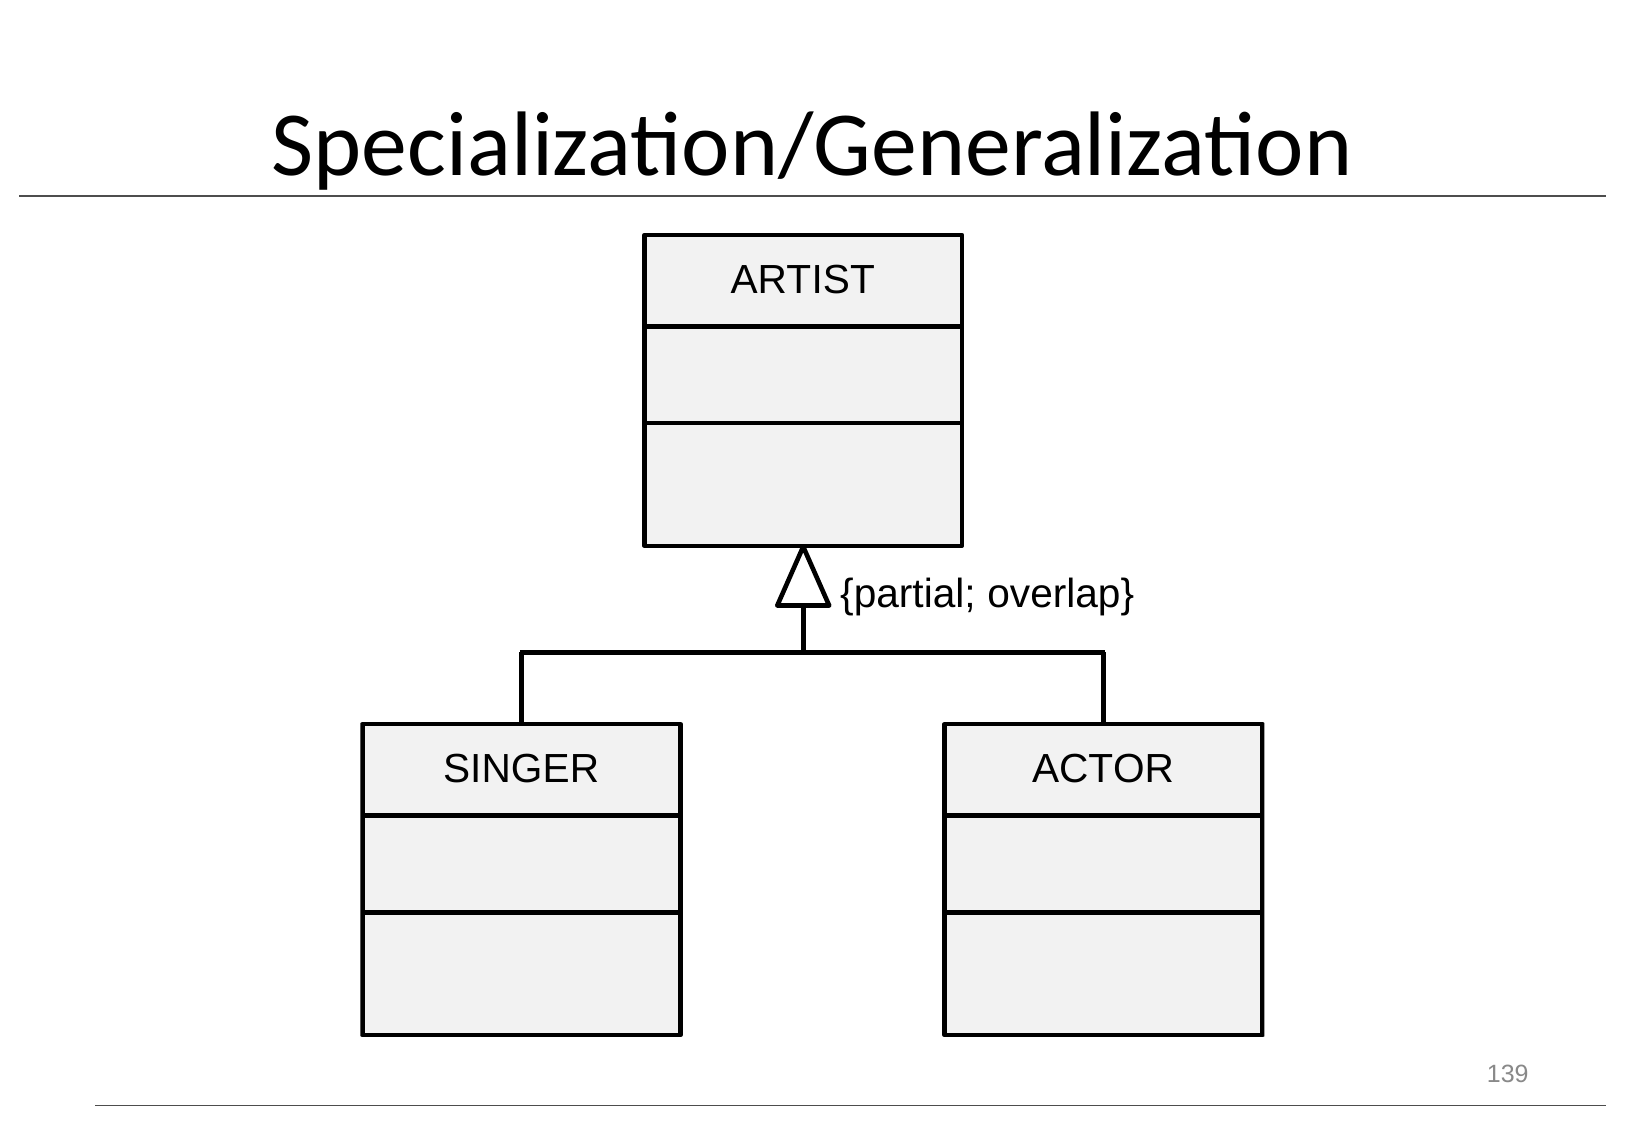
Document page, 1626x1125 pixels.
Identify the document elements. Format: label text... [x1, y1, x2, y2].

picture [360, 232, 1265, 1038]
slide_number 139 [1164, 1042, 1544, 1103]
title Specialization/Generalization [81, 45, 1544, 233]
